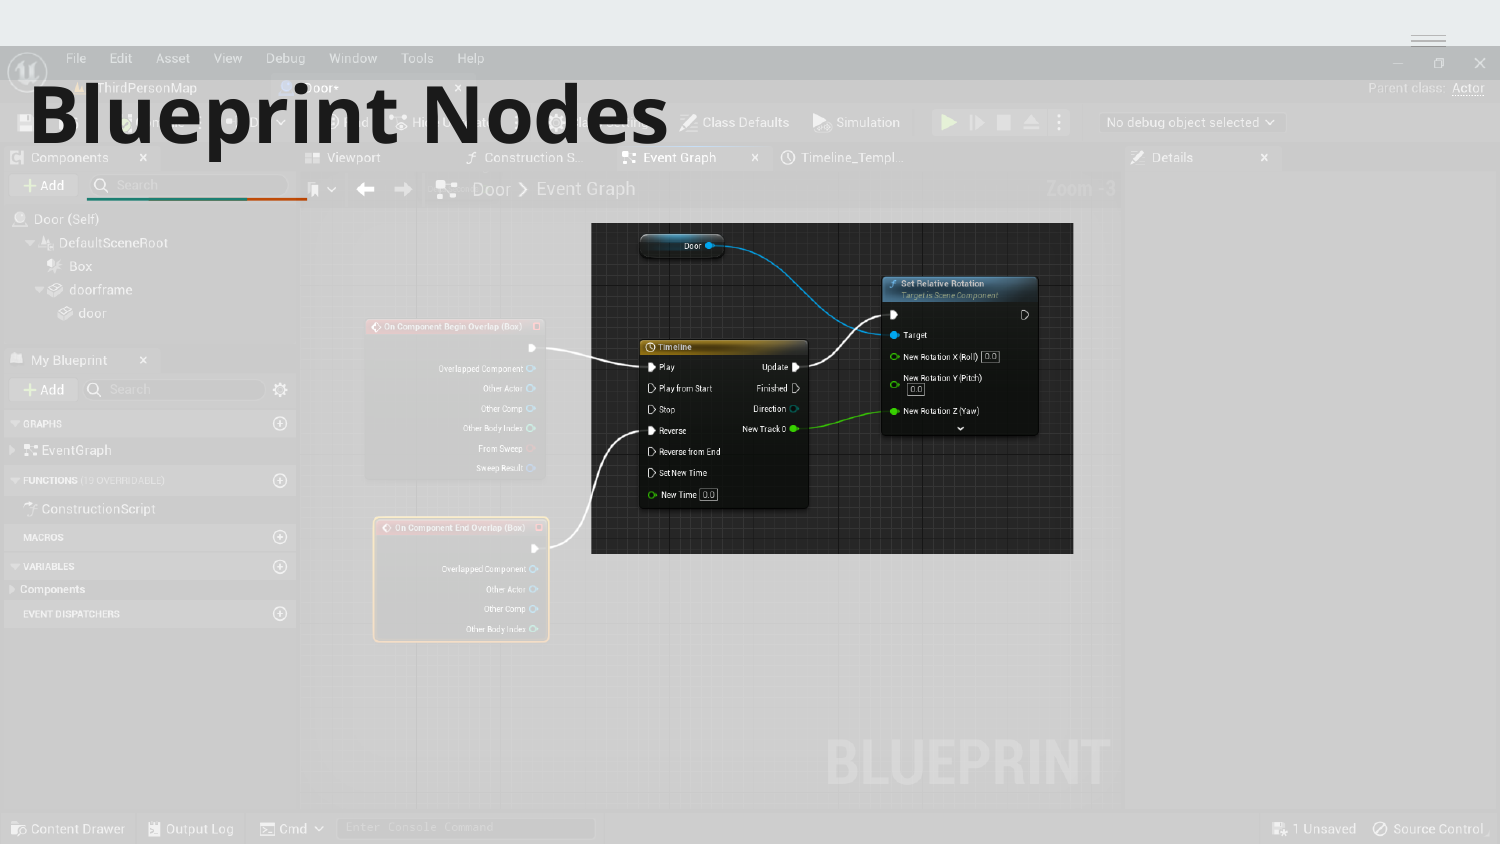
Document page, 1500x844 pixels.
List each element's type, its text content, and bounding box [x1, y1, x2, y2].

subtitle Blueprint Nodes [12, 35, 815, 45]
picture [0, 46, 1500, 844]
